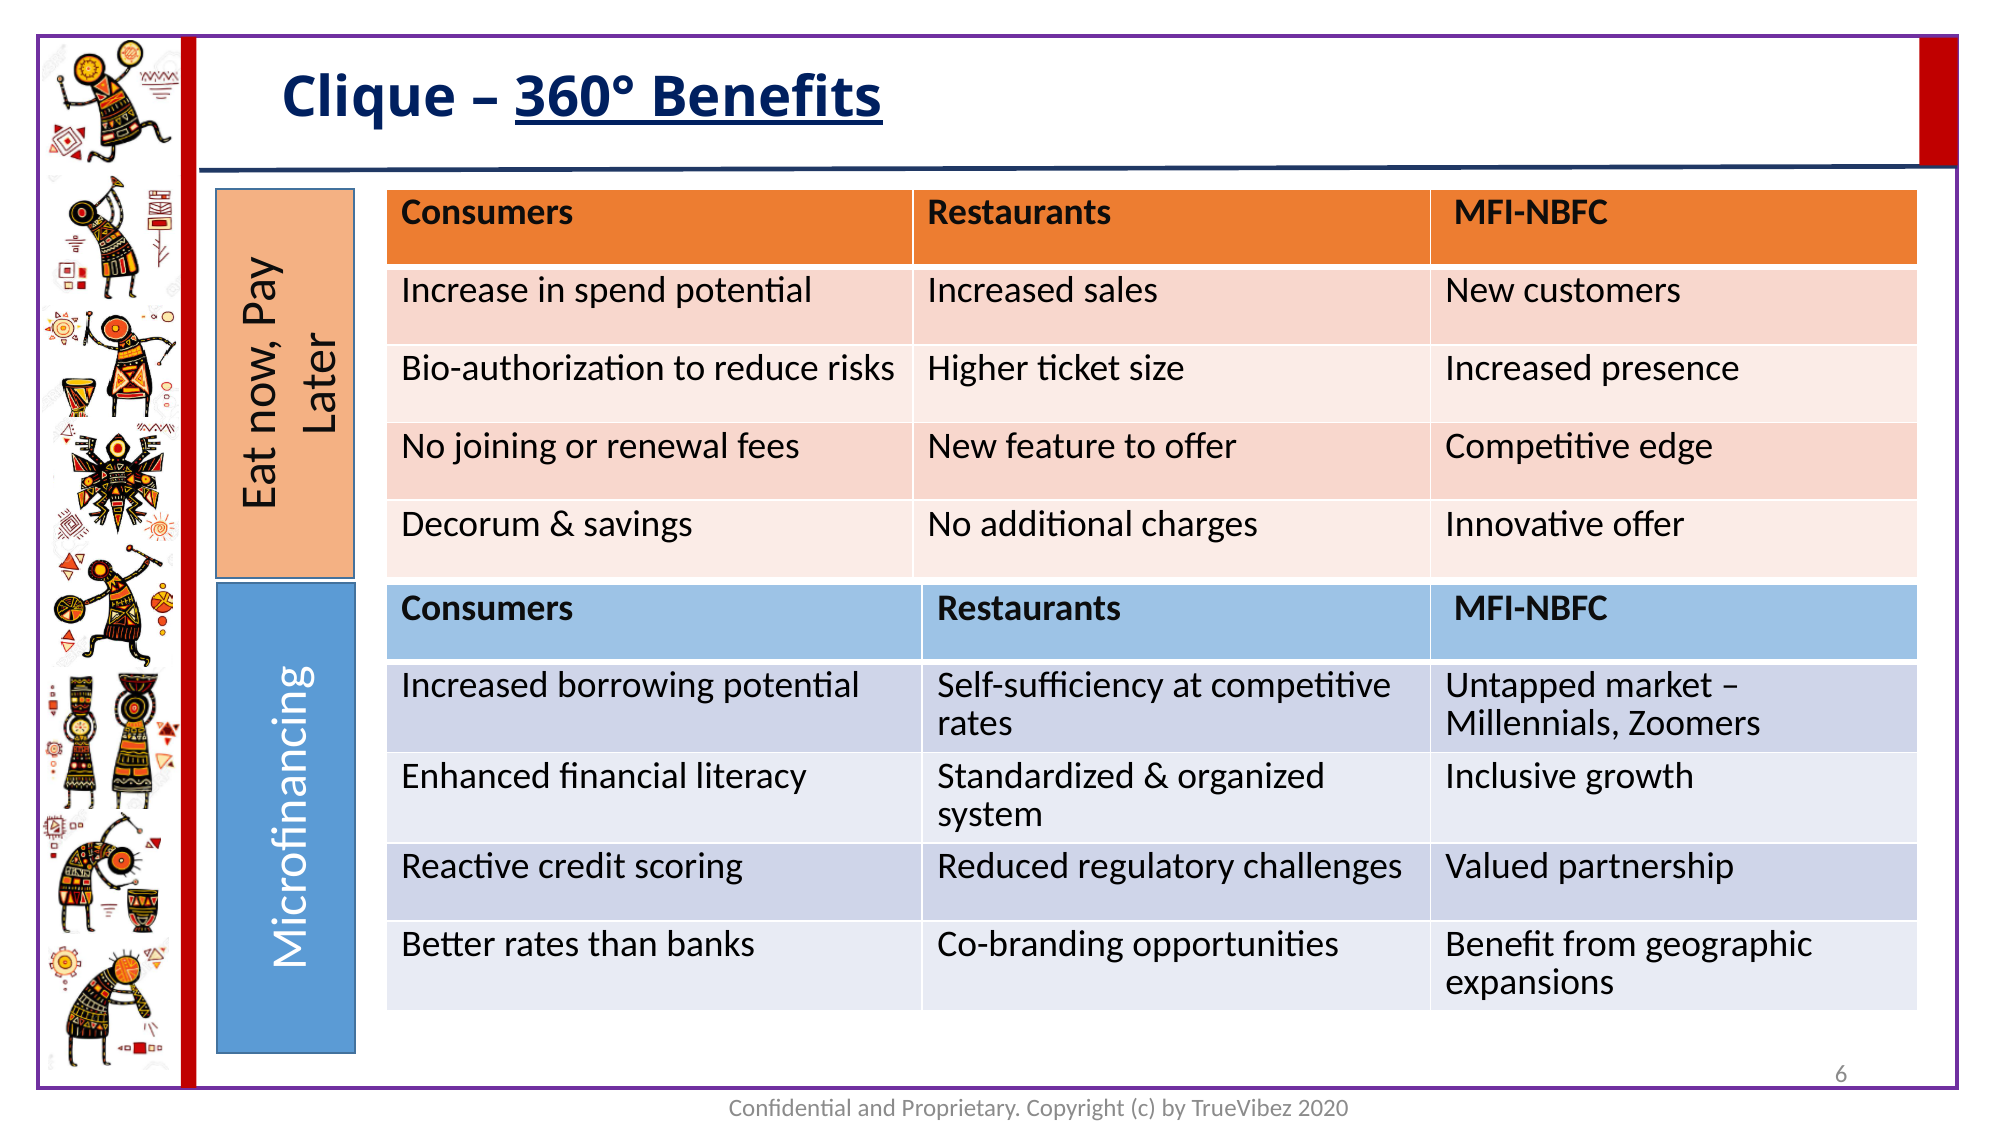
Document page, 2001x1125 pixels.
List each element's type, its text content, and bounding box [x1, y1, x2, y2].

table_cell No joining or renewal fees [387, 423, 912, 499]
picture [42, 40, 184, 171]
footer Confidential and Proprietary. Copyright (c) by TrueVibez 2020 [701, 1076, 1377, 1125]
table_cell New feature to offer [914, 423, 1430, 499]
table_cell Better rates than banks [387, 922, 921, 1010]
table_cell Bio-authorization to reduce risks [387, 346, 912, 422]
table_cell Untapped market – Millennials, Zoomers [1431, 665, 1917, 752]
table_header Restaurants [923, 585, 1430, 659]
table_cell Co-branding opportunities [923, 922, 1430, 1010]
table_cell New customers [1431, 270, 1917, 344]
table_header MFI-NBFC [1431, 190, 1917, 264]
table_cell Enhanced financial literacy [387, 753, 921, 842]
picture [47, 937, 169, 1070]
table_cell Increased sales [914, 270, 1430, 344]
text_box [1918, 37, 1959, 167]
table_cell Valued partnership [1431, 844, 1917, 920]
table_cell Increase in spend potential [387, 270, 912, 344]
table_header Consumers [387, 585, 921, 659]
table_cell Reactive credit scoring [387, 844, 921, 920]
table_cell Increased borrowing potential [387, 665, 921, 752]
text_box [37, 35, 1958, 1089]
text_box Clique – 360° Benefits [266, 52, 1377, 145]
table_cell Higher ticket size [914, 346, 1430, 422]
table_header Restaurants [914, 190, 1430, 264]
table_cell No additional charges [914, 501, 1430, 577]
table_cell Increased presence [1431, 346, 1917, 422]
picture [42, 305, 182, 934]
text_box [180, 36, 197, 1089]
text_box Eat now, Pay Later [215, 188, 355, 579]
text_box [199, 166, 1958, 171]
table_cell Self-sufficiency at competitive rates [923, 665, 1430, 752]
table_cell Competitive edge [1431, 423, 1917, 499]
text_box Microfinancing [216, 582, 356, 1054]
table_header Consumers [387, 190, 912, 264]
picture [42, 175, 181, 301]
table_header MFI-NBFC [1431, 585, 1917, 659]
table_cell Reduced regulatory challenges [923, 844, 1430, 920]
slide_number 6 [1412, 1042, 1863, 1103]
table_cell Inclusive growth [1431, 753, 1917, 842]
table_cell Decorum & savings [387, 501, 912, 577]
table_cell Innovative offer [1431, 501, 1917, 577]
table_cell Benefit from geographic expansions [1431, 922, 1917, 1010]
table_cell Standardized & organized system [923, 753, 1430, 842]
